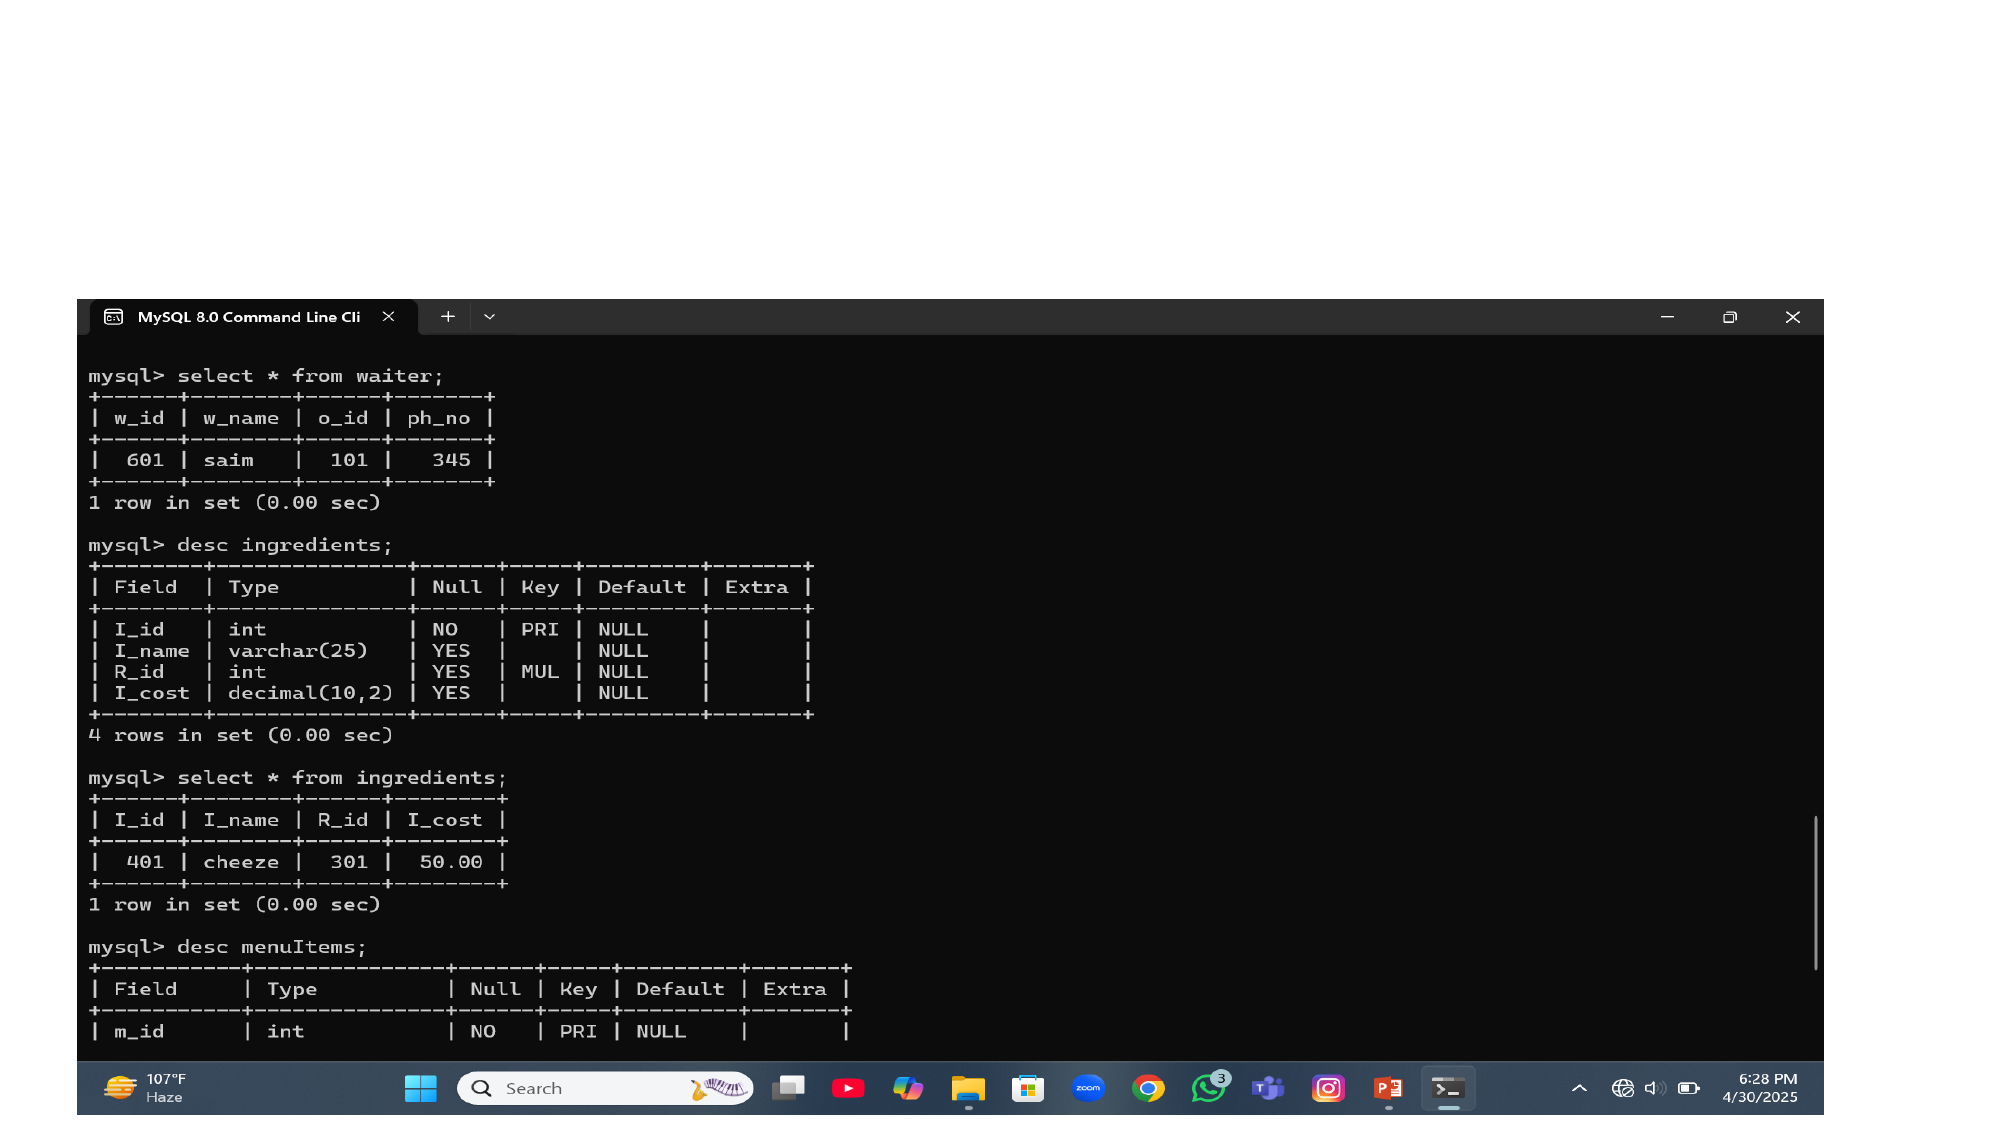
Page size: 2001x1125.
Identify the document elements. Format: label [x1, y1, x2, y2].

list [76, 299, 1824, 1115]
